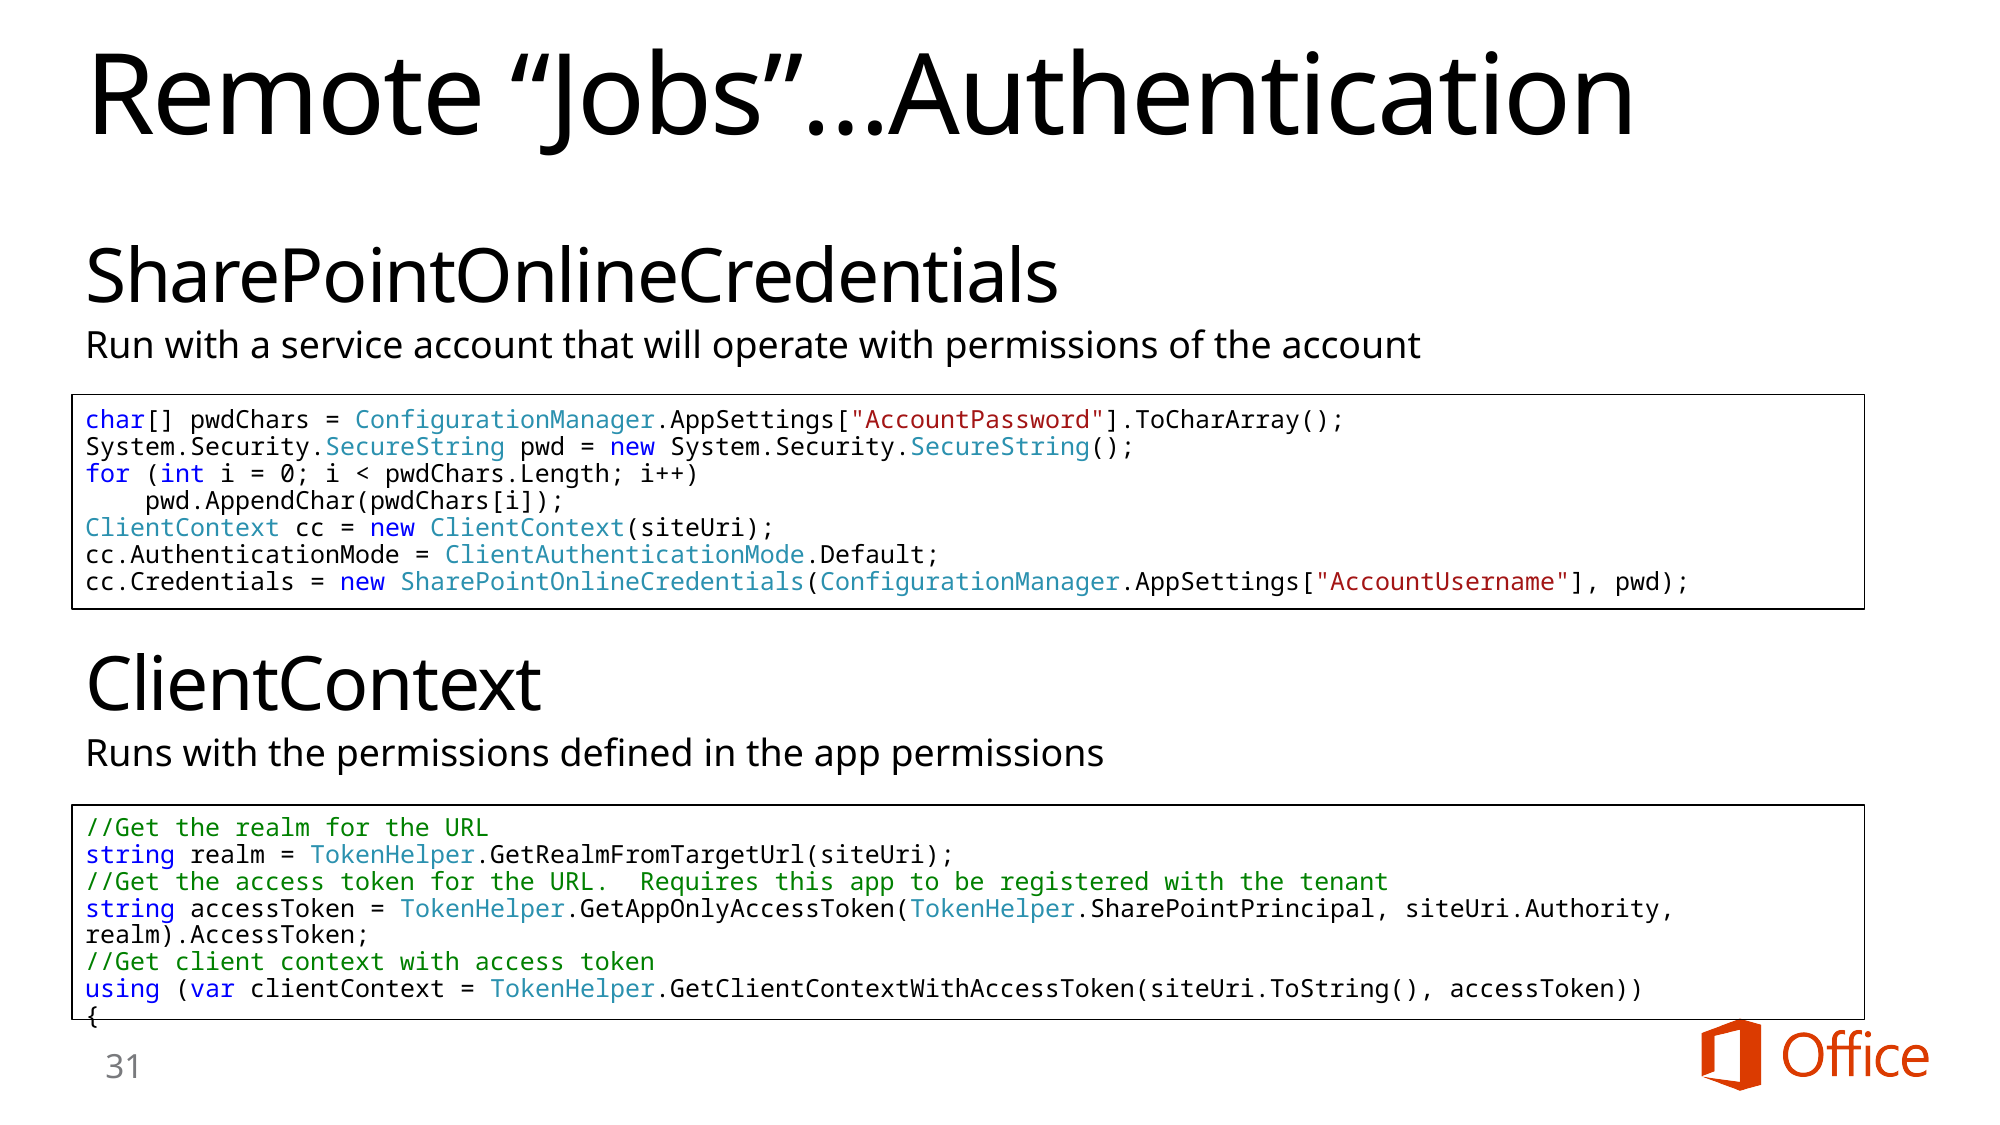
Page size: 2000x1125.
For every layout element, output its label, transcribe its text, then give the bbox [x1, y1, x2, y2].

picture [1670, 987, 1960, 1122]
text_box [71, 804, 1865, 1020]
text_box [71, 394, 1865, 610]
title Remote “Jobs”…Authentication [85, 37, 1914, 161]
slide_number 31 [85, 1049, 178, 1086]
list SharePointOnlineCredentials Run with a service account that will operate with permissions of the account char[] pwdChars = ConfigurationManager.AppSettings["AccountPassword"].ToCharArray(); System.Security.SecureString pwd = new System.Security.SecureString(); for (int i = 0; i < pwdChars.Length; i++) pwd.AppendChar(pwdChars[i]); ClientContext cc = new ClientContext(siteUri); cc.AuthenticationMode = ClientAuthenticationMode.Default; cc.Credentials = new SharePointOnlineCredentials(ConfigurationManager.AppSettings["AccountUsername"], pwd); ClientContext Runs with the permissions defined in the app permissions //Get the realm for the URL string realm = TokenHelper.GetRealmFromTargetUrl(siteUri); //Get the access token for the URL. Requires this app to be registered with the tenant string accessToken = TokenHelper.GetAppOnlyAccessToken(TokenHelper.SharePointPrincipal, siteUri.Authority, realm).AccessToken; //Get client context with access token using (var clientContext = TokenHelper.GetClientContextWithAccessToken(siteUri.ToString(), accessToken)) { [85, 237, 1914, 415]
